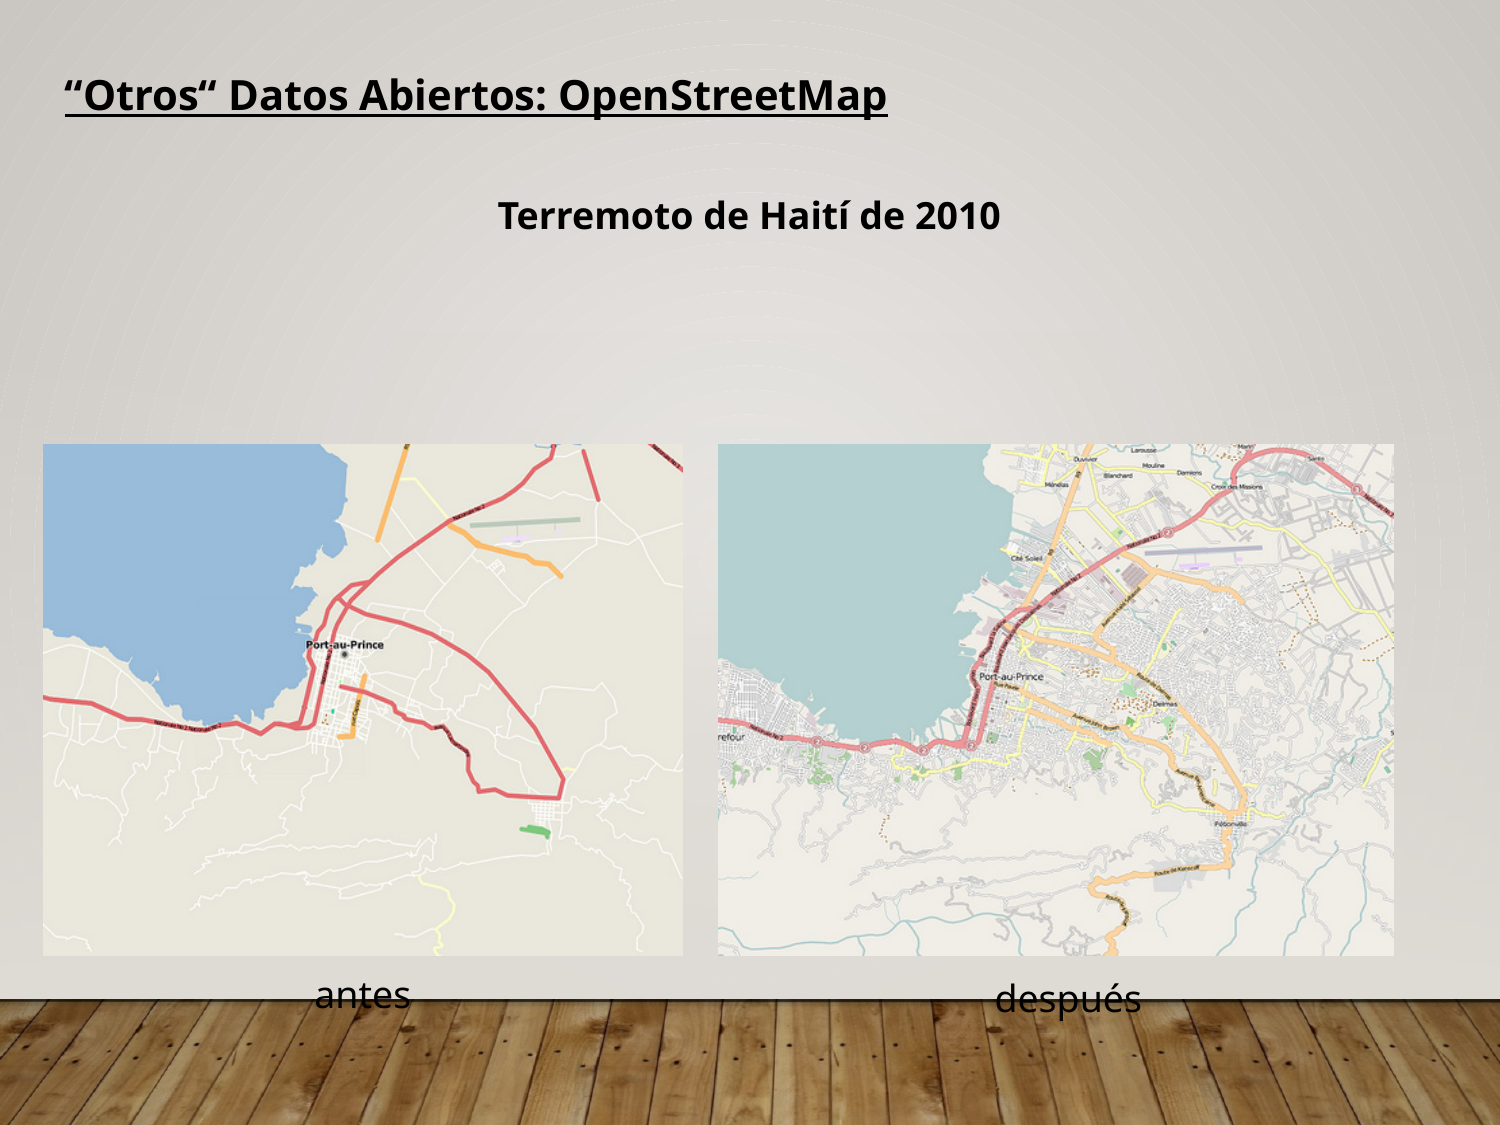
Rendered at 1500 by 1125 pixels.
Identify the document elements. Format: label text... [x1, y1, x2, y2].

picture [717, 444, 1394, 956]
picture [42, 444, 683, 956]
picture [0, 999, 1500, 1125]
text_box Terremoto de Haití de 2010 [482, 184, 1017, 245]
text_box después [979, 967, 1158, 1028]
text_box “Otros“ Datos Abiertos: OpenStreetMap [49, 61, 904, 127]
text_box antes [299, 964, 427, 1024]
